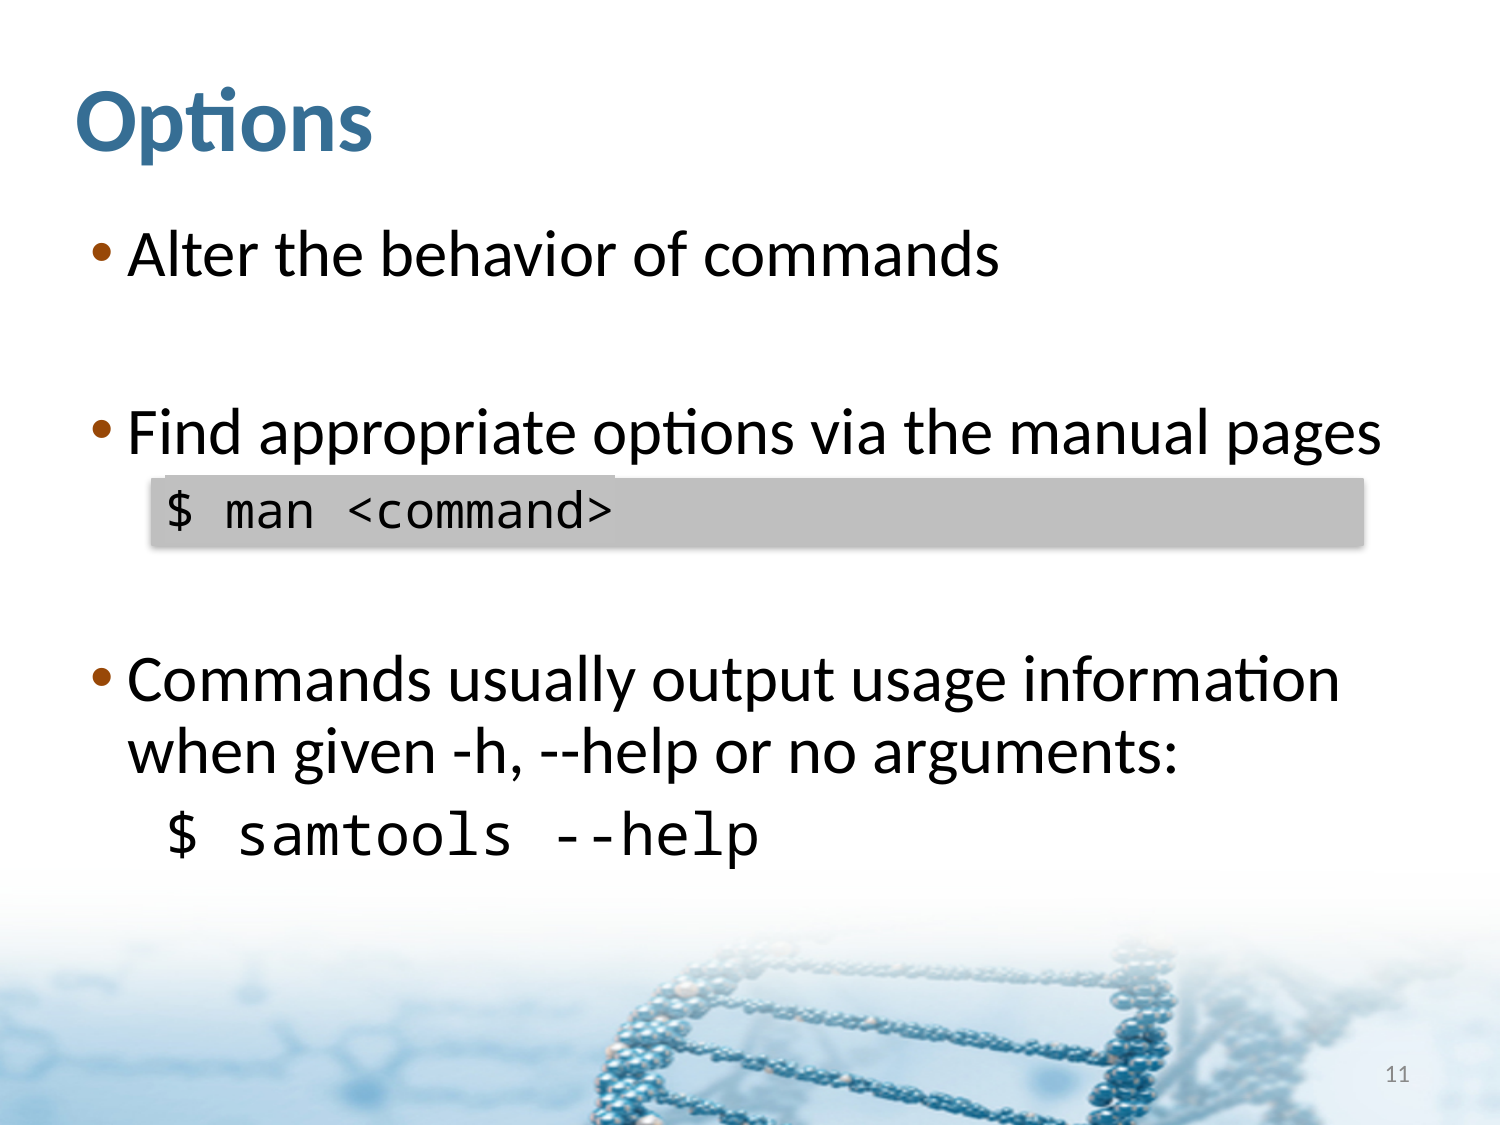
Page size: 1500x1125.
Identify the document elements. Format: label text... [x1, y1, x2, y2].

picture [0, 862, 1500, 1125]
list Alter the behavior of commands Find appropriate options via the manual pages $ man <command> Commands usually output usage information when given -h, --help or no arguments: $ samtools --help [75, 211, 1425, 998]
slide_number 11 [1074, 1042, 1425, 1103]
title Options [60, 20, 1455, 209]
